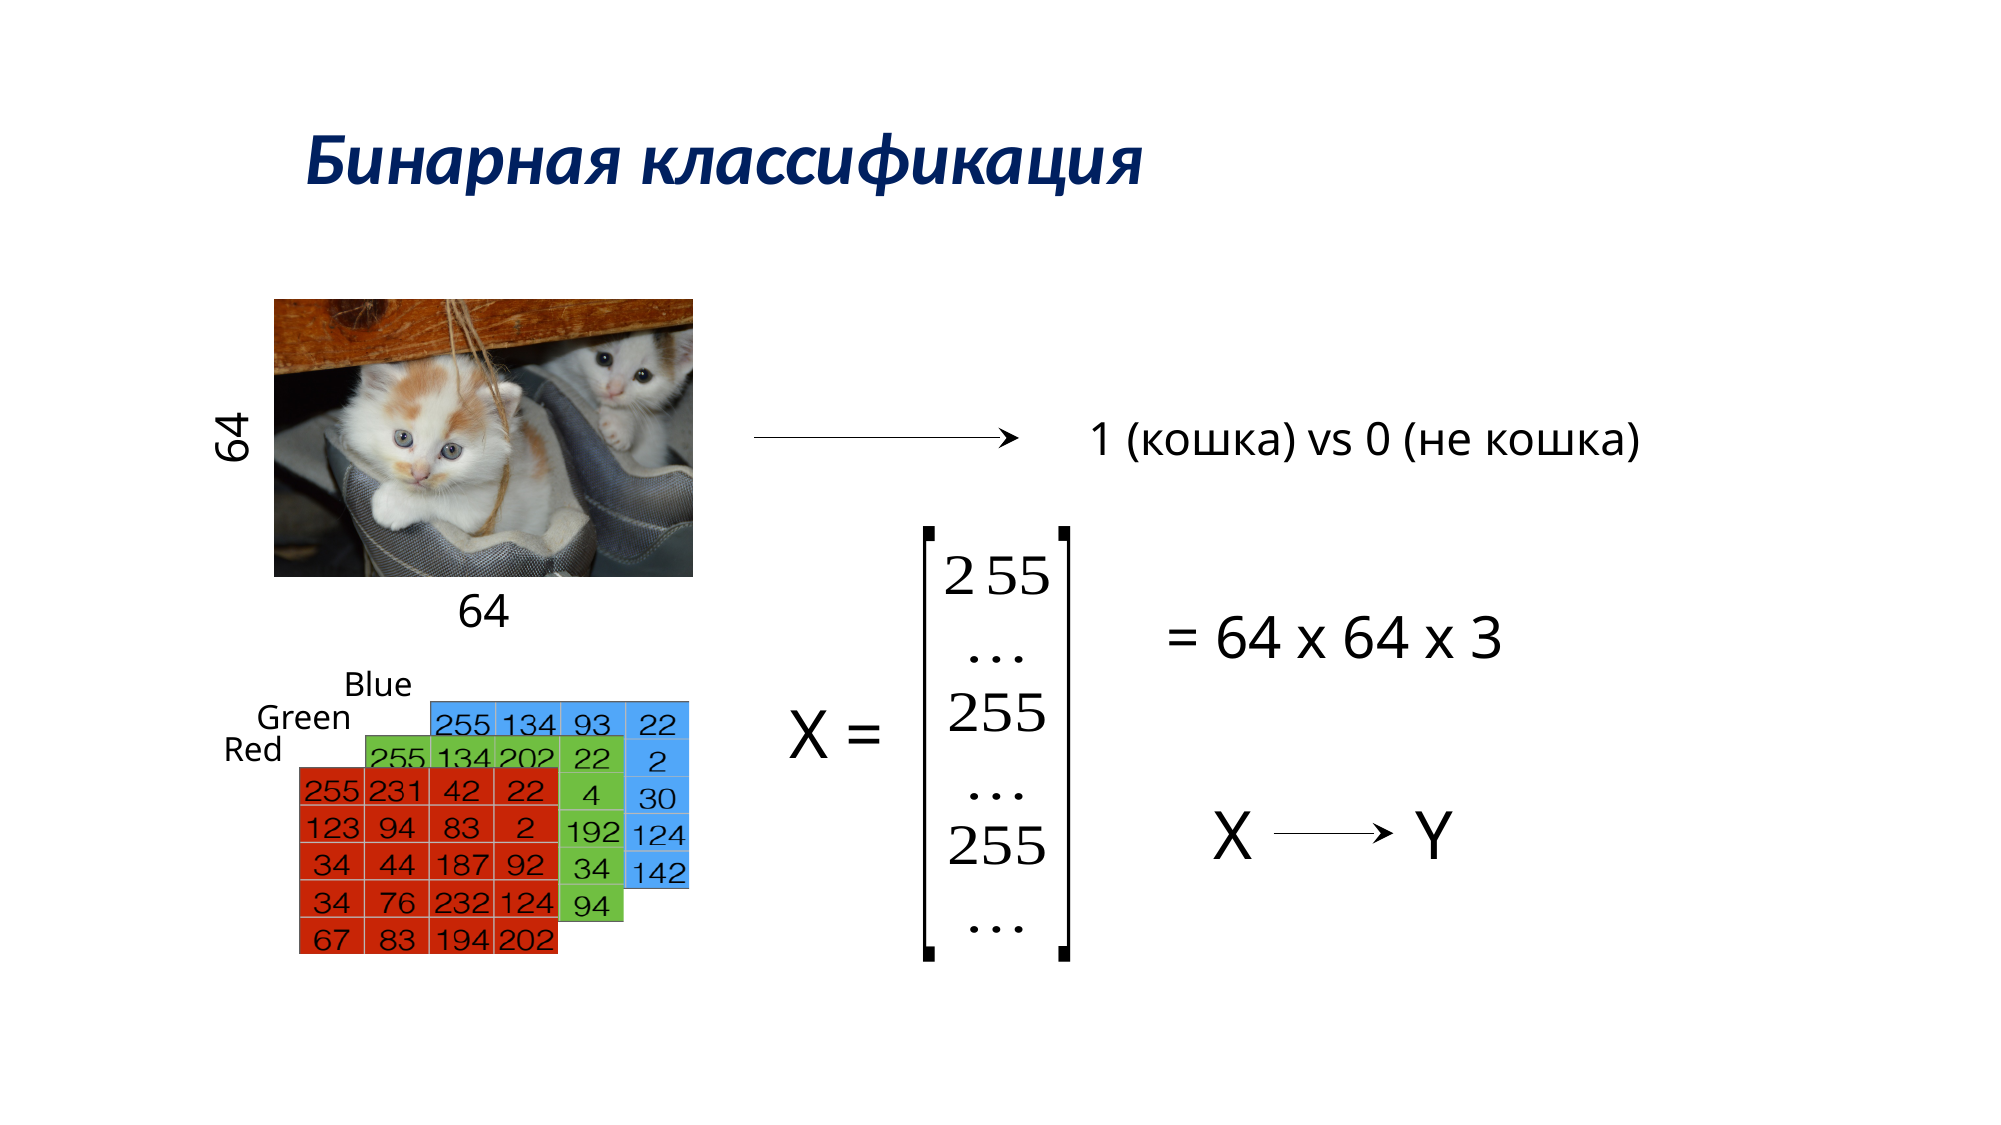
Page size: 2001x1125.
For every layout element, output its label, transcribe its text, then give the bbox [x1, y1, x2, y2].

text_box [209, 655, 690, 955]
text_box 1 (кошка) vs 0 (не кошка) [1073, 401, 1714, 472]
text_box X = [757, 684, 916, 780]
picture [274, 299, 693, 577]
text_box Бинарная классификация [289, 102, 1159, 207]
text_box X [1199, 785, 1256, 880]
text_box 64 [195, 264, 265, 613]
text_box 64 [309, 577, 658, 644]
text_box Y [1400, 785, 1458, 880]
